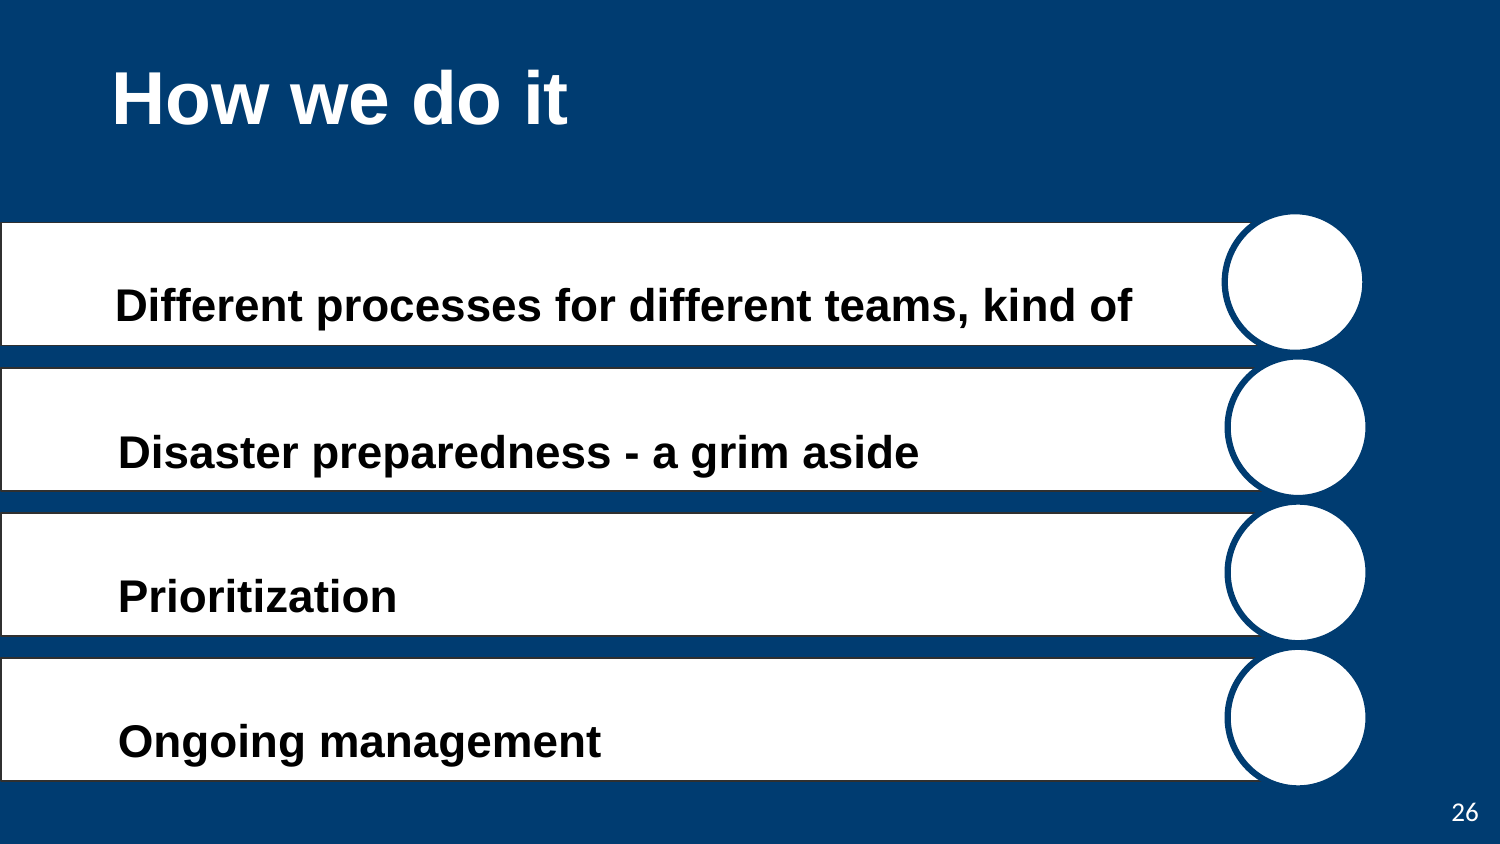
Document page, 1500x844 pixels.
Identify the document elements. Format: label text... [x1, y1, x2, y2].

subtitle Disaster preparedness - a grim aside [102, 399, 1216, 471]
title How we do it [96, 89, 1364, 155]
subtitle Prioritization [102, 543, 1216, 616]
slide_number 26 [1403, 779, 1494, 844]
subtitle Different processes for different teams, kind of [99, 252, 1213, 325]
subtitle Ongoing management [102, 688, 1216, 760]
